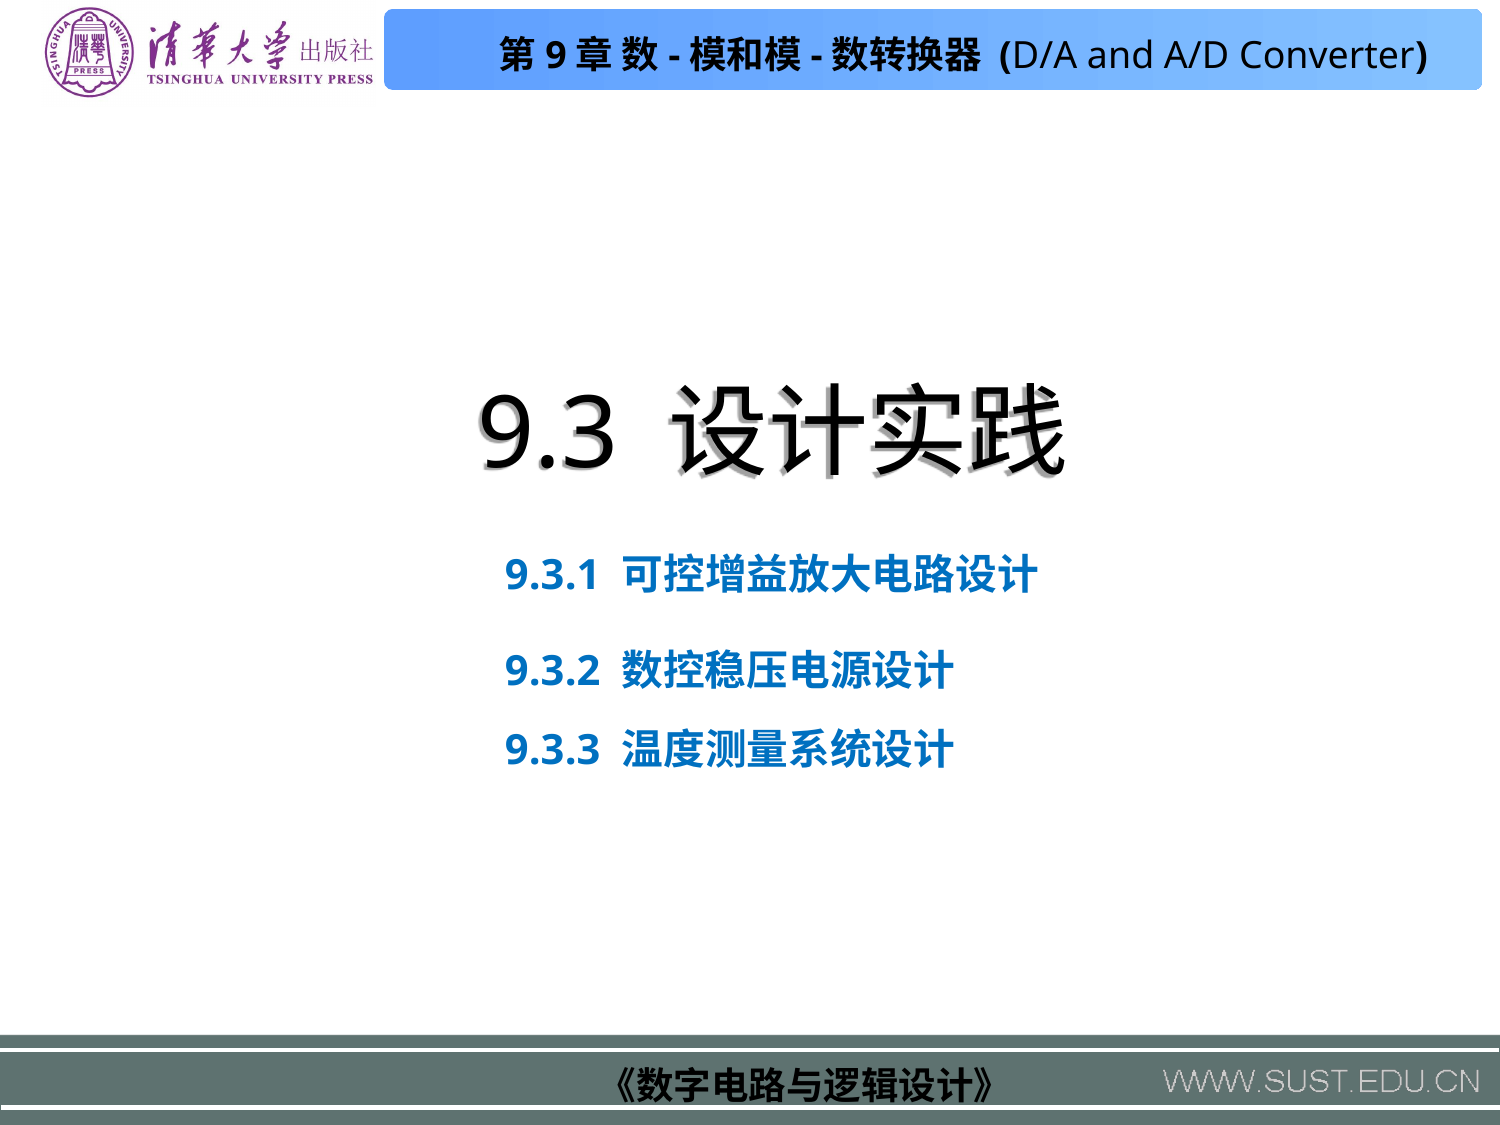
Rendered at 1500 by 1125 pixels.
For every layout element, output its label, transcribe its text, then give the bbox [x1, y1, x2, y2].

text_box 9.3 设计实践 [348, 336, 1198, 516]
text_box 9.3.3 温度测量系统设计 [490, 690, 1017, 783]
picture [41, 0, 376, 107]
text_box 9.3.2 数控稳压电源设计 [490, 611, 1097, 703]
text_box 9.3.1 可控增益放大电路设计 [490, 515, 1083, 607]
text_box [1151, 1057, 1492, 1105]
